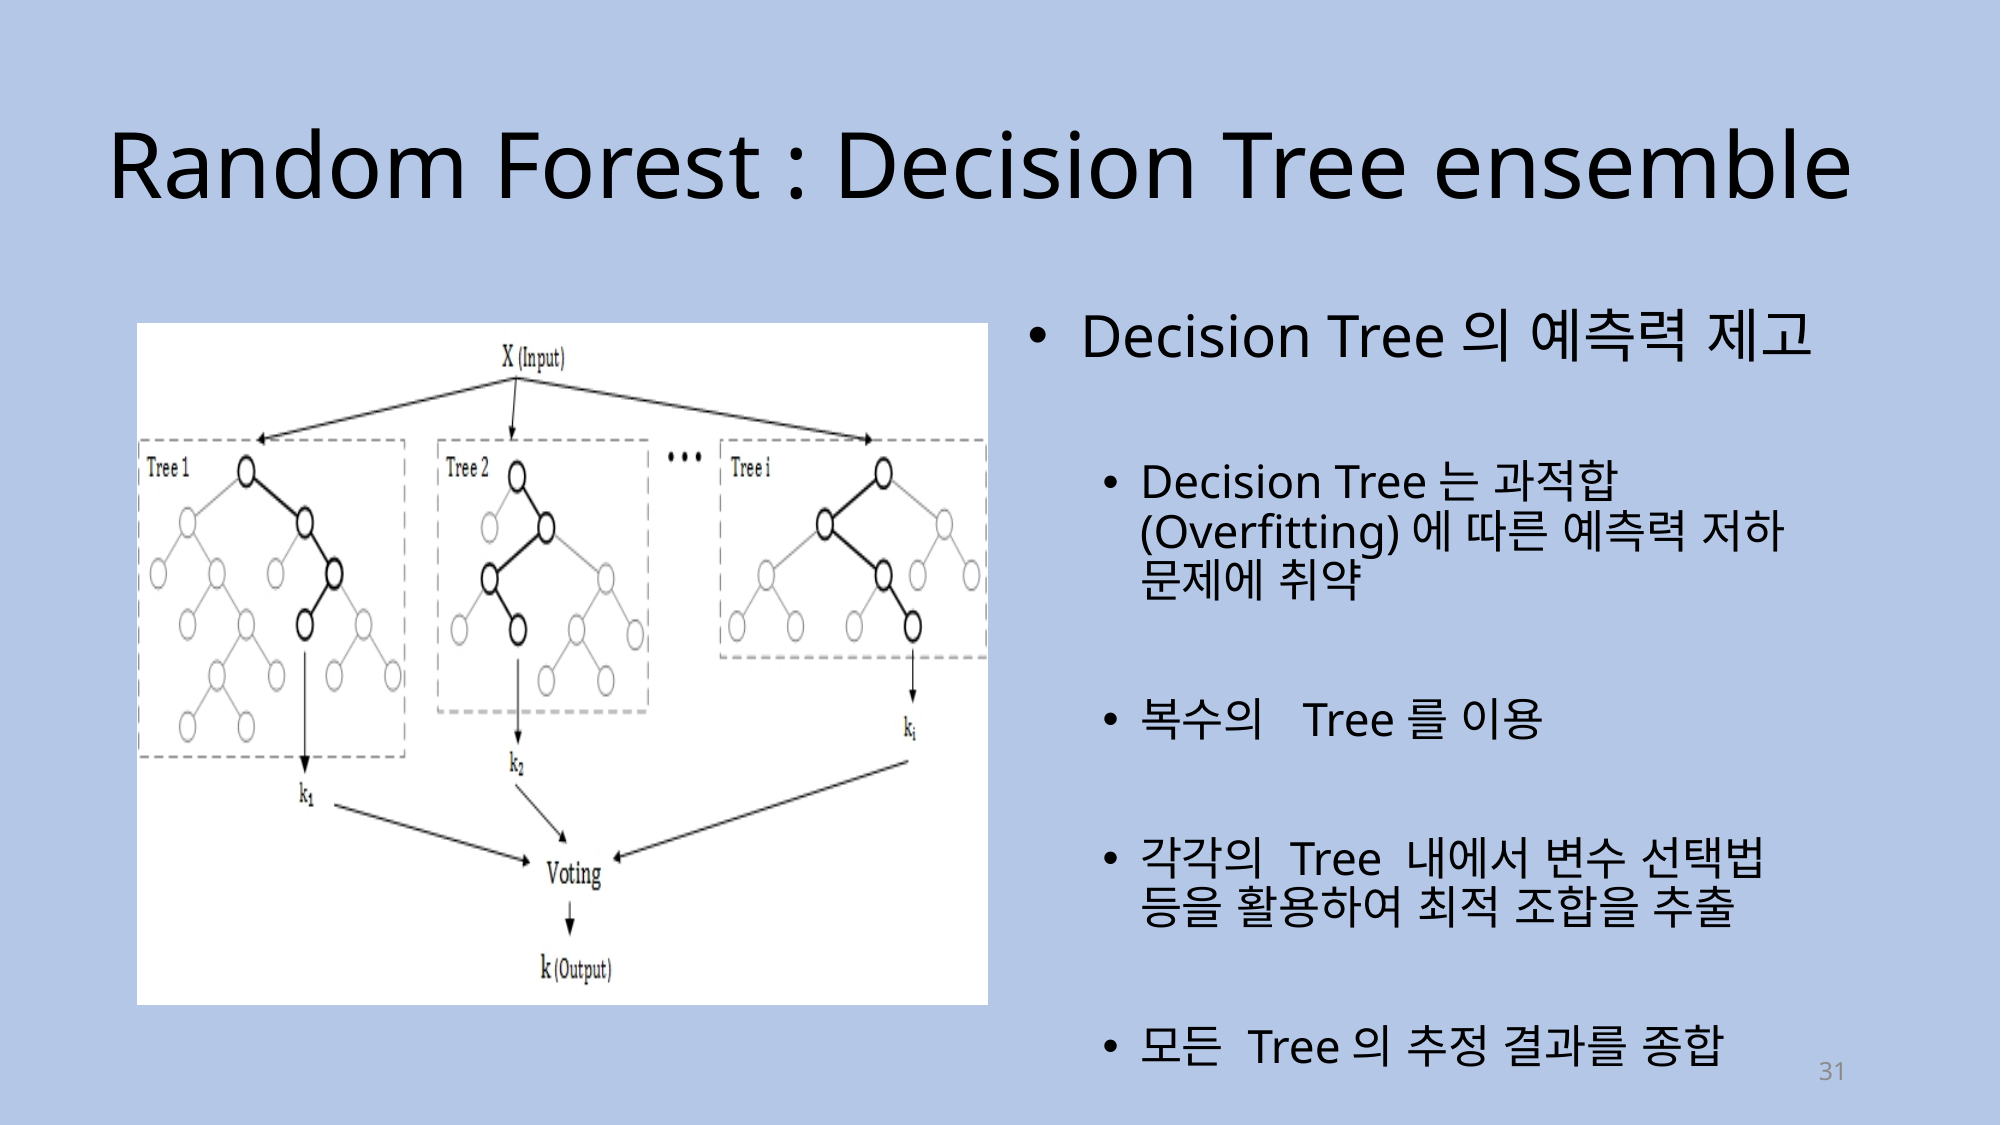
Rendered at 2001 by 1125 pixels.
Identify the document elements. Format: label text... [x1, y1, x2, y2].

list Decision Tree의 예측력 제고 Decision Tree는 과적합(Overfitting)에 따른 예측력 저하 문제에 취약 복수의 Tree를 이용 각각의 Tree 내에서 변수 선택법 등을 활용하여 최적 조합을 추출 모든 Tree의 추정 결과를 종합 [1012, 299, 1863, 1014]
slide_number 31 [1412, 1042, 1863, 1103]
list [137, 323, 988, 1005]
title Random Forest : Decision Tree ensemble [67, 59, 1939, 278]
